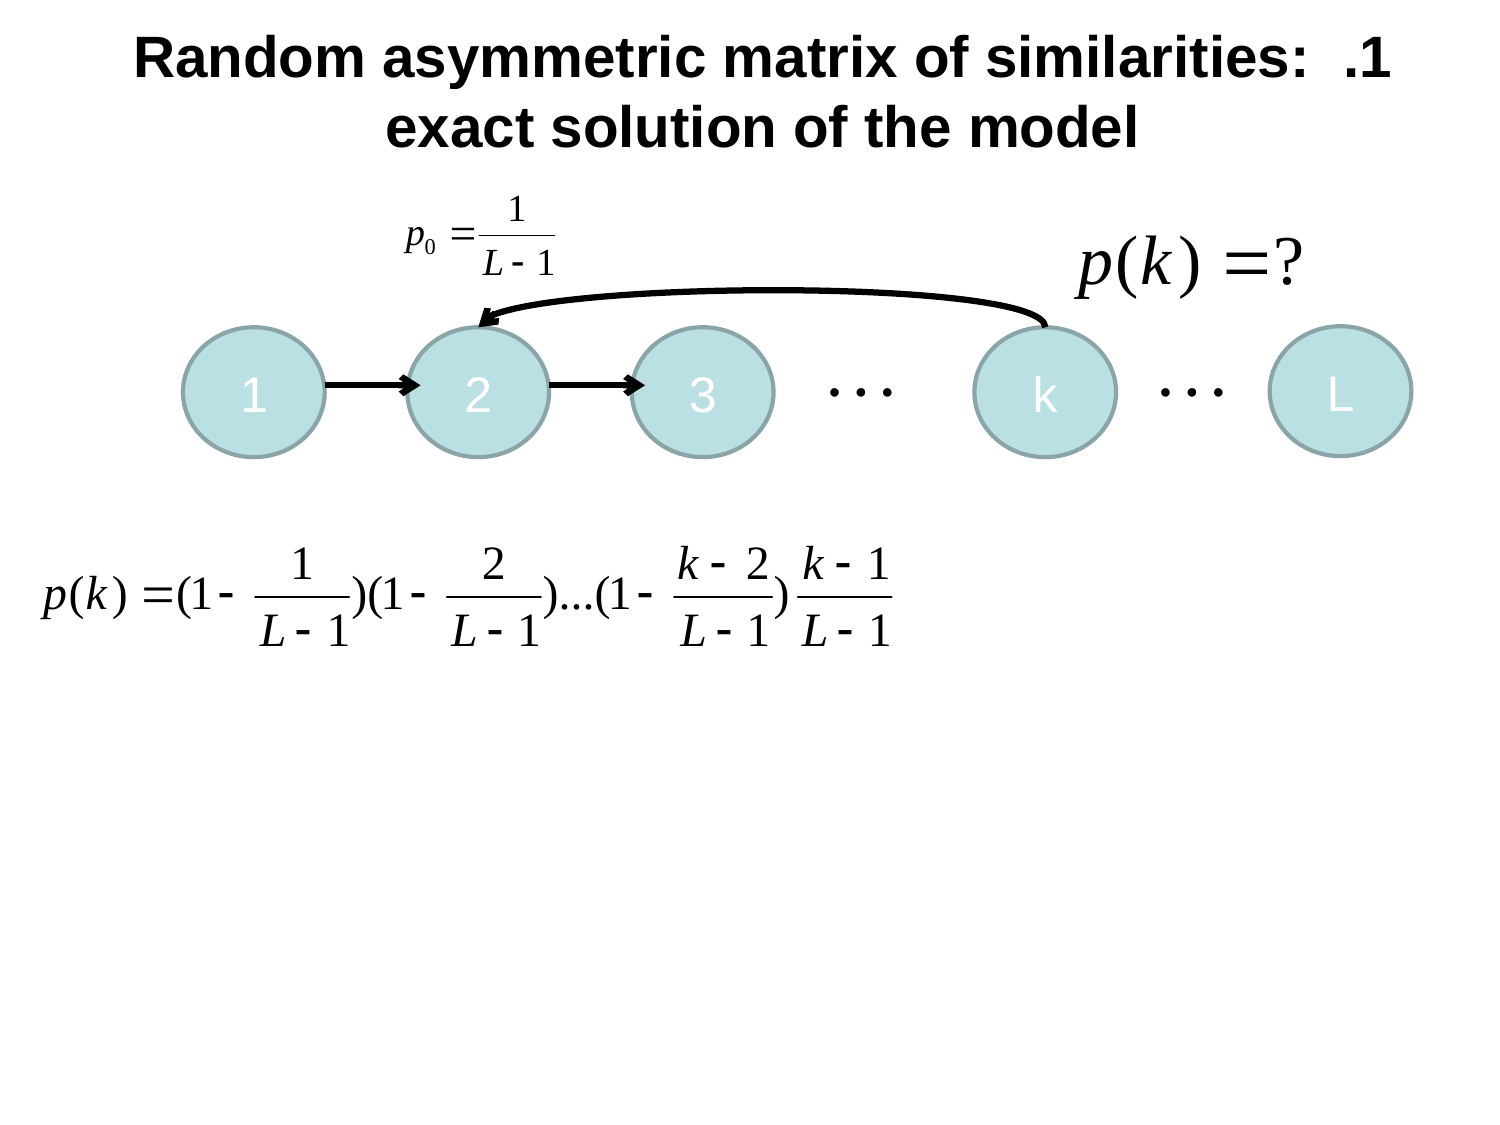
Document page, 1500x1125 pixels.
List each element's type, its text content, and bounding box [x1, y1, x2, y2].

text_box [1059, 219, 1318, 314]
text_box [30, 533, 901, 658]
title 1. Random asymmetric matrix of similarities: exact solution of the model [87, 0, 1438, 183]
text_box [395, 184, 562, 284]
text_box L [1267, 324, 1414, 459]
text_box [182, 325, 1245, 458]
